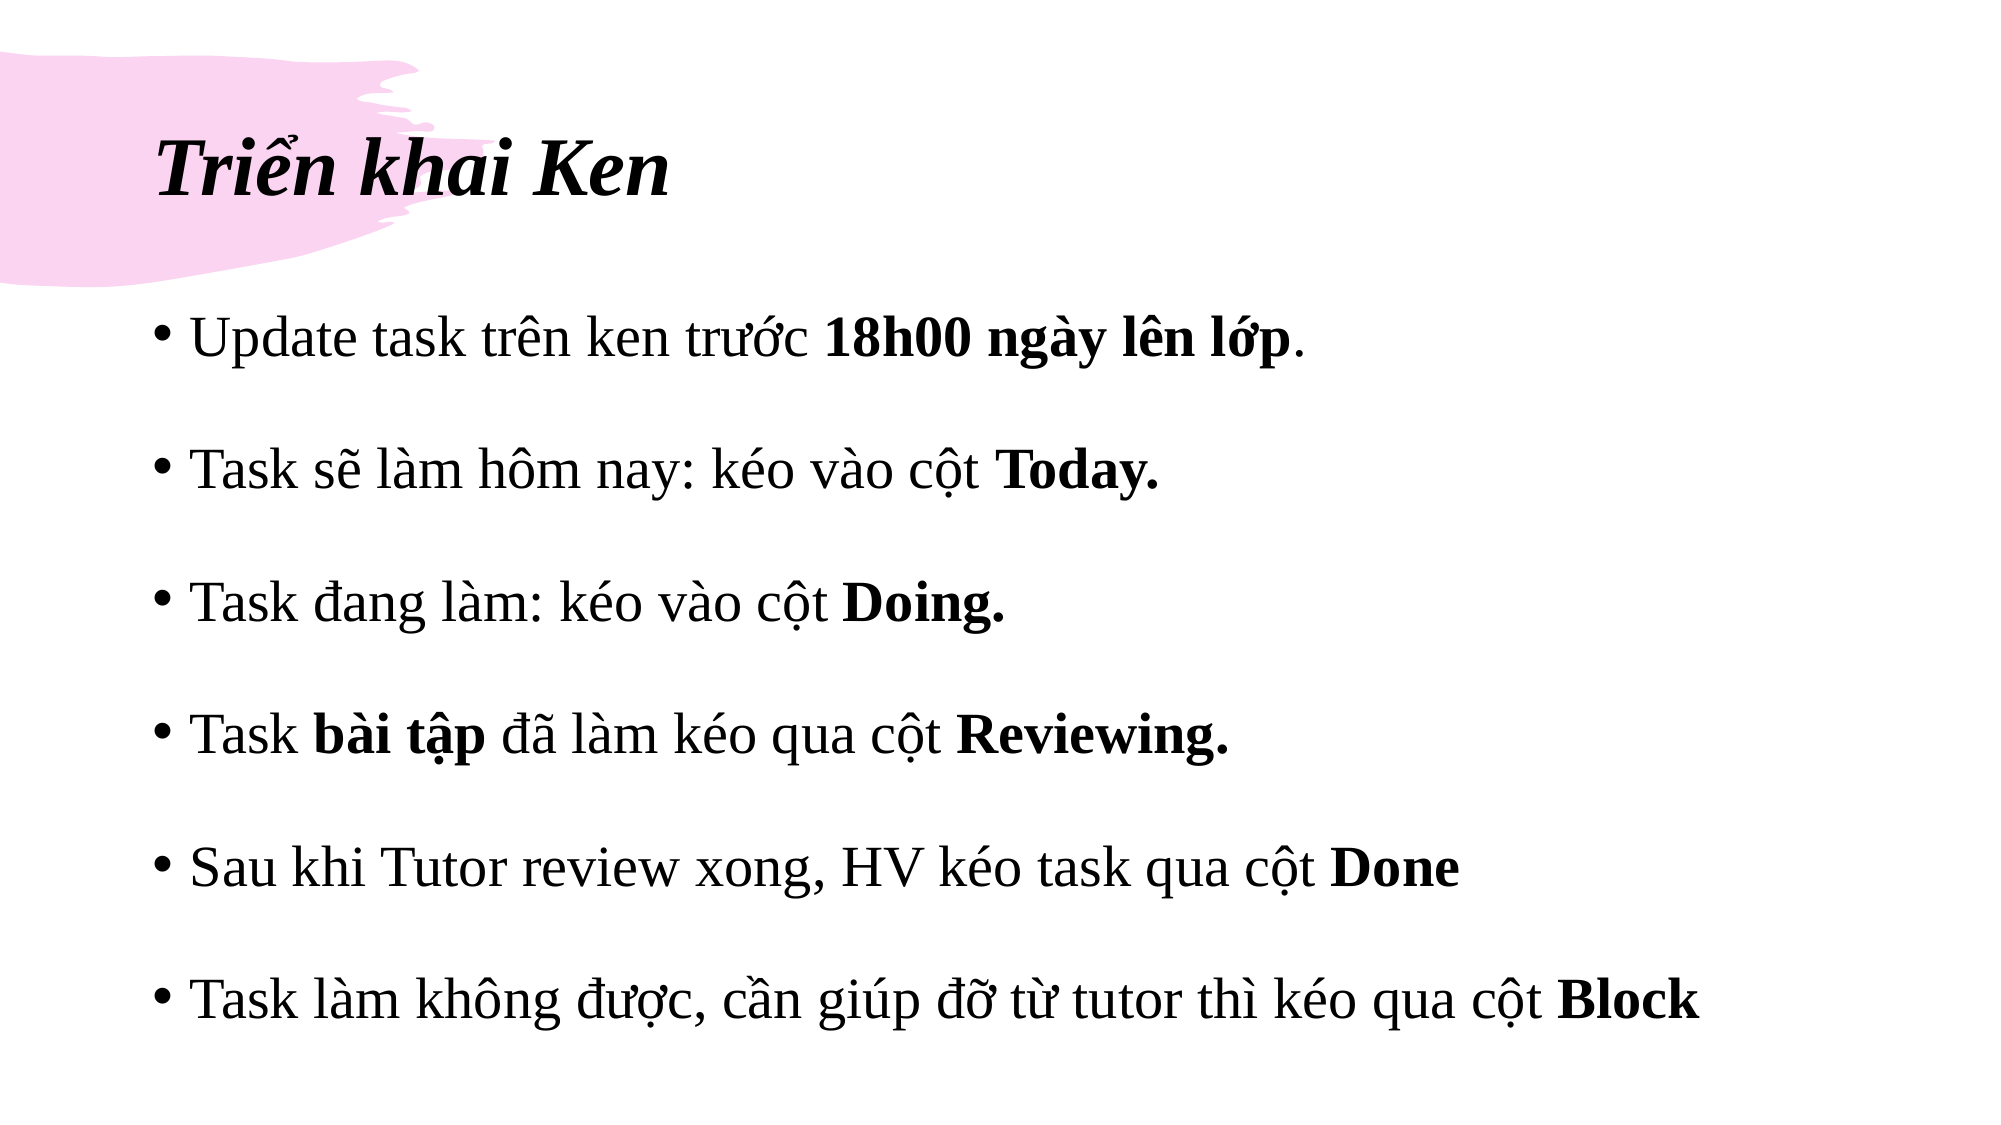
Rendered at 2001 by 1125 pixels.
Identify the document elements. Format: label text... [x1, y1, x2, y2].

list Update task trên ken trước 18h00 ngày lên lớp. Task sẽ làm hôm nay: kéo vào cột Today. Task đang làm: kéo vào cột Doing. Task bài tập đã làm kéo qua cột Reviewing. Sau khi Tutor review xong, HV kéo task qua cột Done Task làm không được, cần giúp đỡ từ tutor thì kéo qua cột Block [137, 248, 1863, 1125]
title Triển khai Ken [137, 59, 1863, 248]
